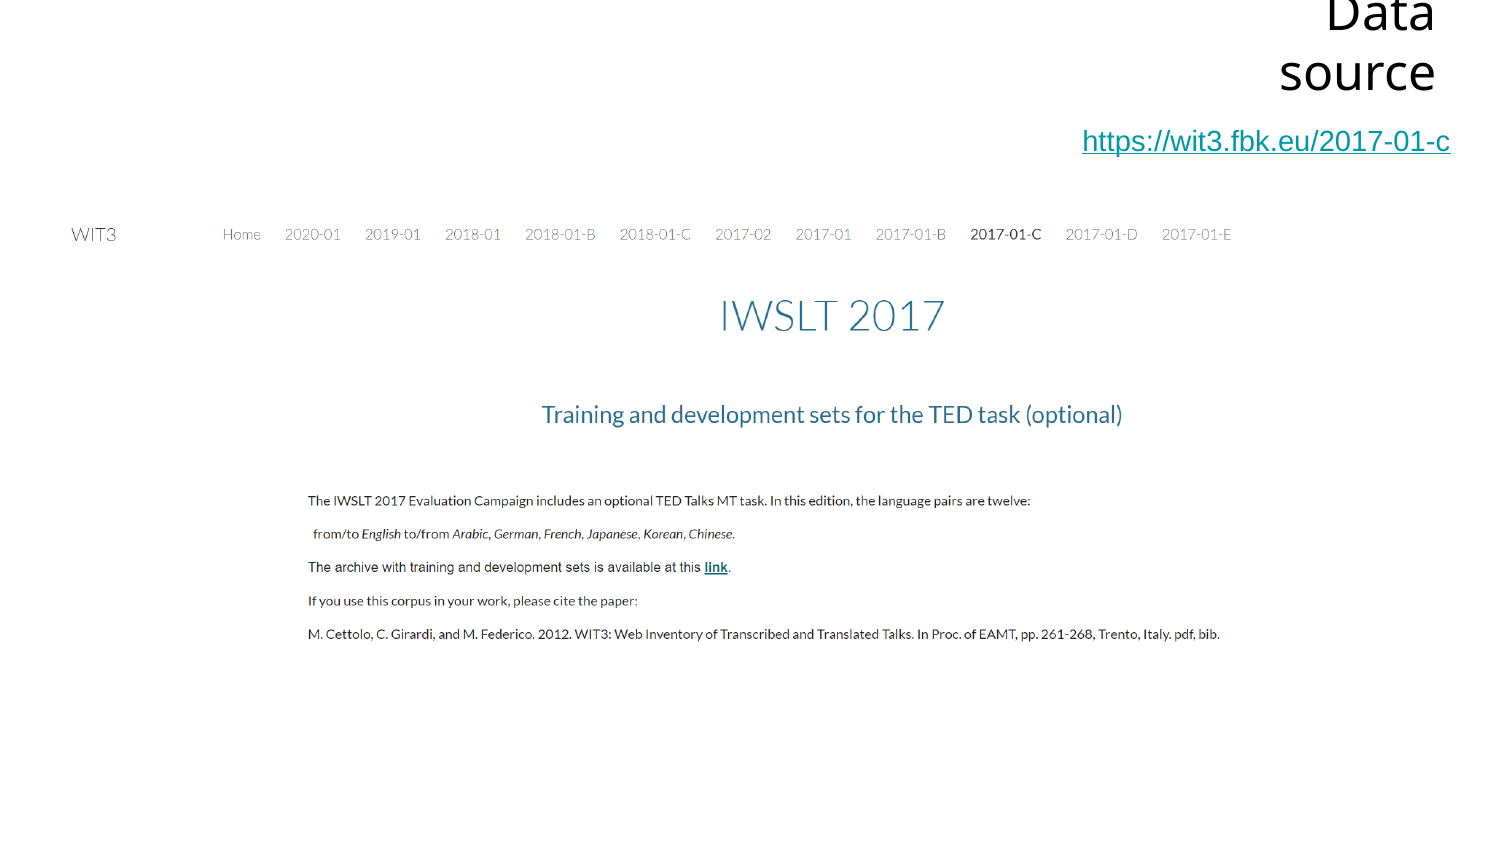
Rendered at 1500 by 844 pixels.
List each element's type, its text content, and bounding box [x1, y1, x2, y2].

picture [56, 212, 1250, 767]
text_box https://wit3.fbk.eu/2017-01-c [1067, 114, 1467, 200]
title Data source [1167, 27, 1452, 114]
